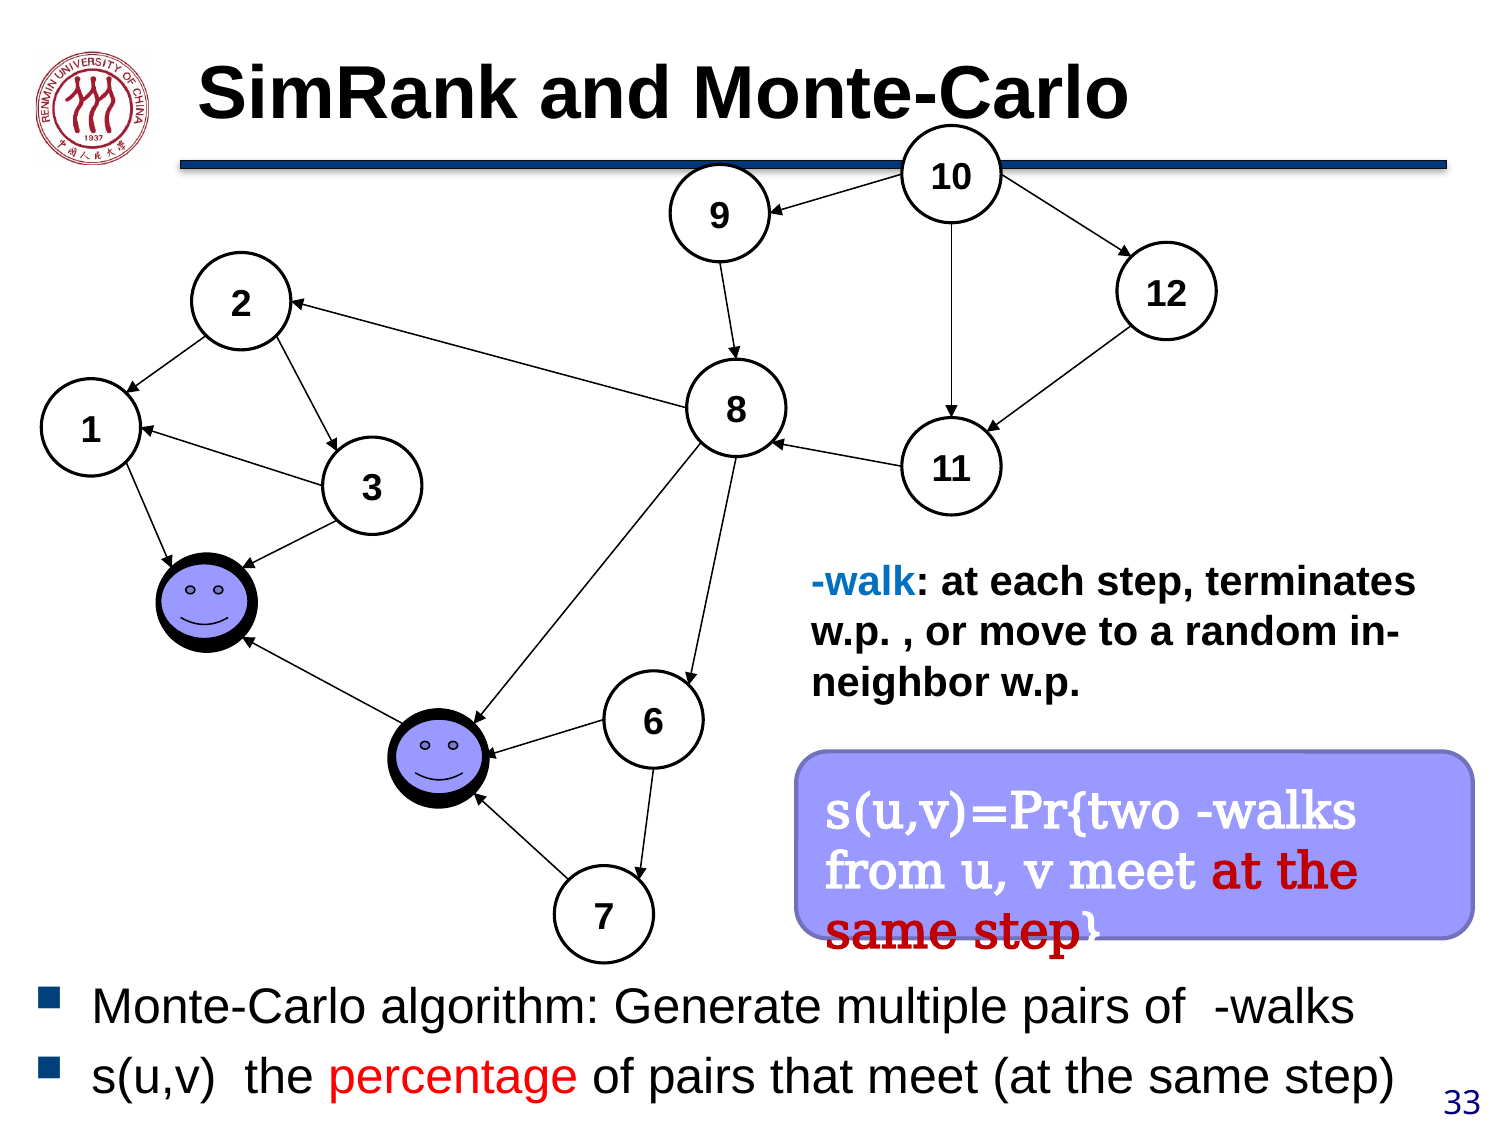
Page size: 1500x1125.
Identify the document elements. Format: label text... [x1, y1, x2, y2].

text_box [275, 335, 338, 452]
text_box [769, 173, 902, 214]
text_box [41, 125, 1217, 964]
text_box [125, 335, 207, 394]
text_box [638, 767, 654, 881]
title SimRank and Monte-Carlo [182, 0, 1391, 181]
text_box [771, 441, 902, 467]
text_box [140, 427, 323, 486]
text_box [986, 325, 1132, 433]
picture [35, 51, 149, 165]
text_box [473, 792, 570, 880]
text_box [1000, 173, 1132, 257]
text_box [125, 461, 172, 569]
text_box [290, 300, 687, 409]
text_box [241, 636, 404, 725]
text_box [795, 751, 1500, 1024]
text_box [473, 441, 702, 725]
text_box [241, 519, 338, 569]
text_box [719, 261, 737, 360]
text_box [482, 719, 605, 757]
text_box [688, 456, 737, 686]
